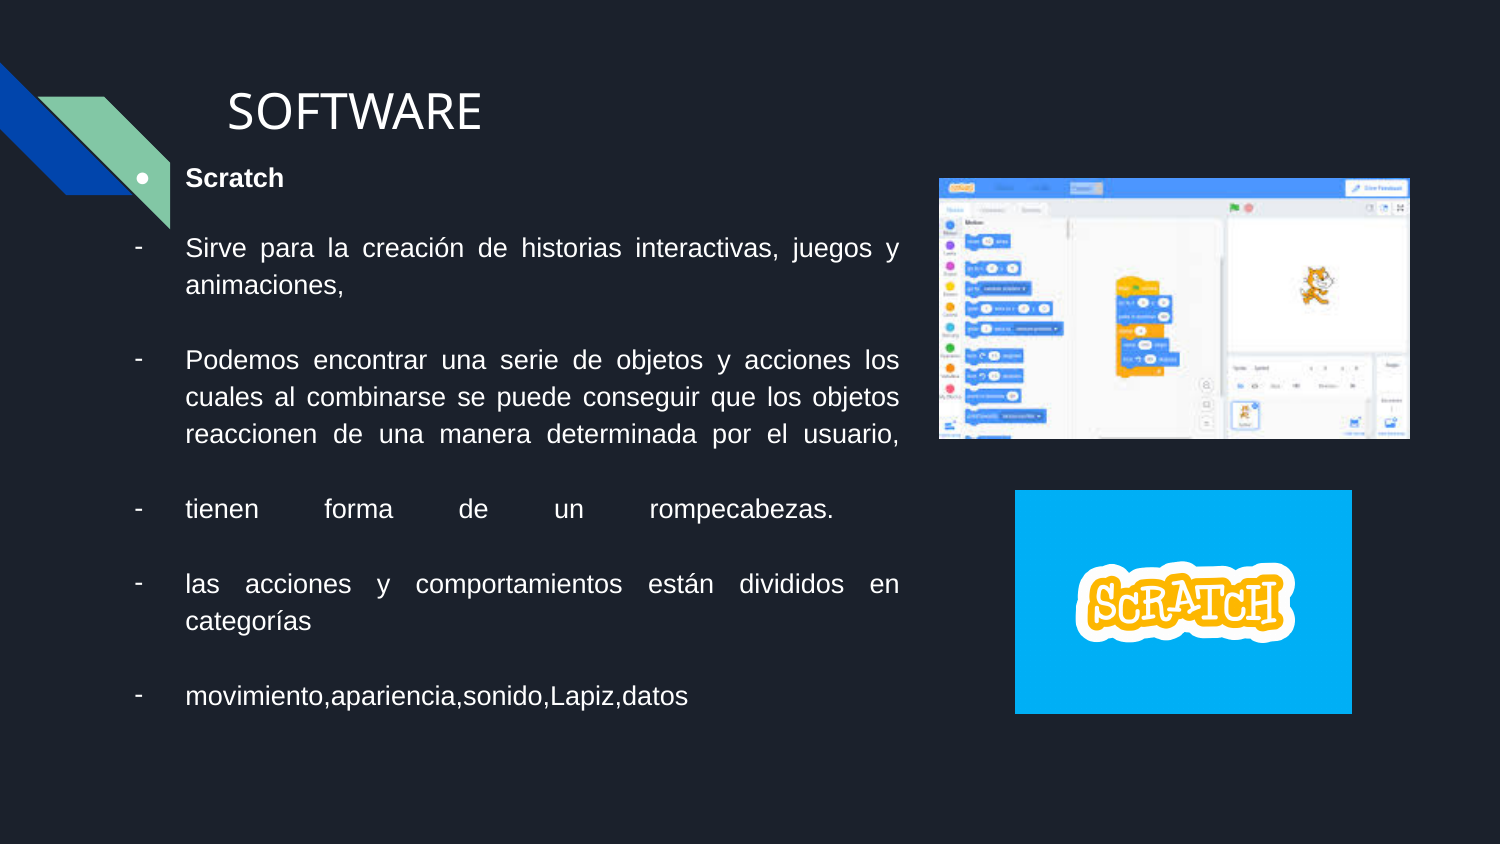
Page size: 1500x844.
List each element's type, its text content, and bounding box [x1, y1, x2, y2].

picture [1076, 562, 1294, 642]
title SOFTWARE [212, 64, 1368, 154]
picture [938, 177, 1410, 440]
list Scratch Sirve para la creación de historias interactivas, juegos y animaciones, Podemos encontrar una serie de objetos y acciones los cuales al combinarse se puede conseguir que los objetos reaccionen de una manera determinada por el usuario, tienen forma de un rompecabezas. las acciones y comportamientos están divididos en categorías movimiento,apariencia,sonido,Lapiz,datos [95, 140, 914, 724]
